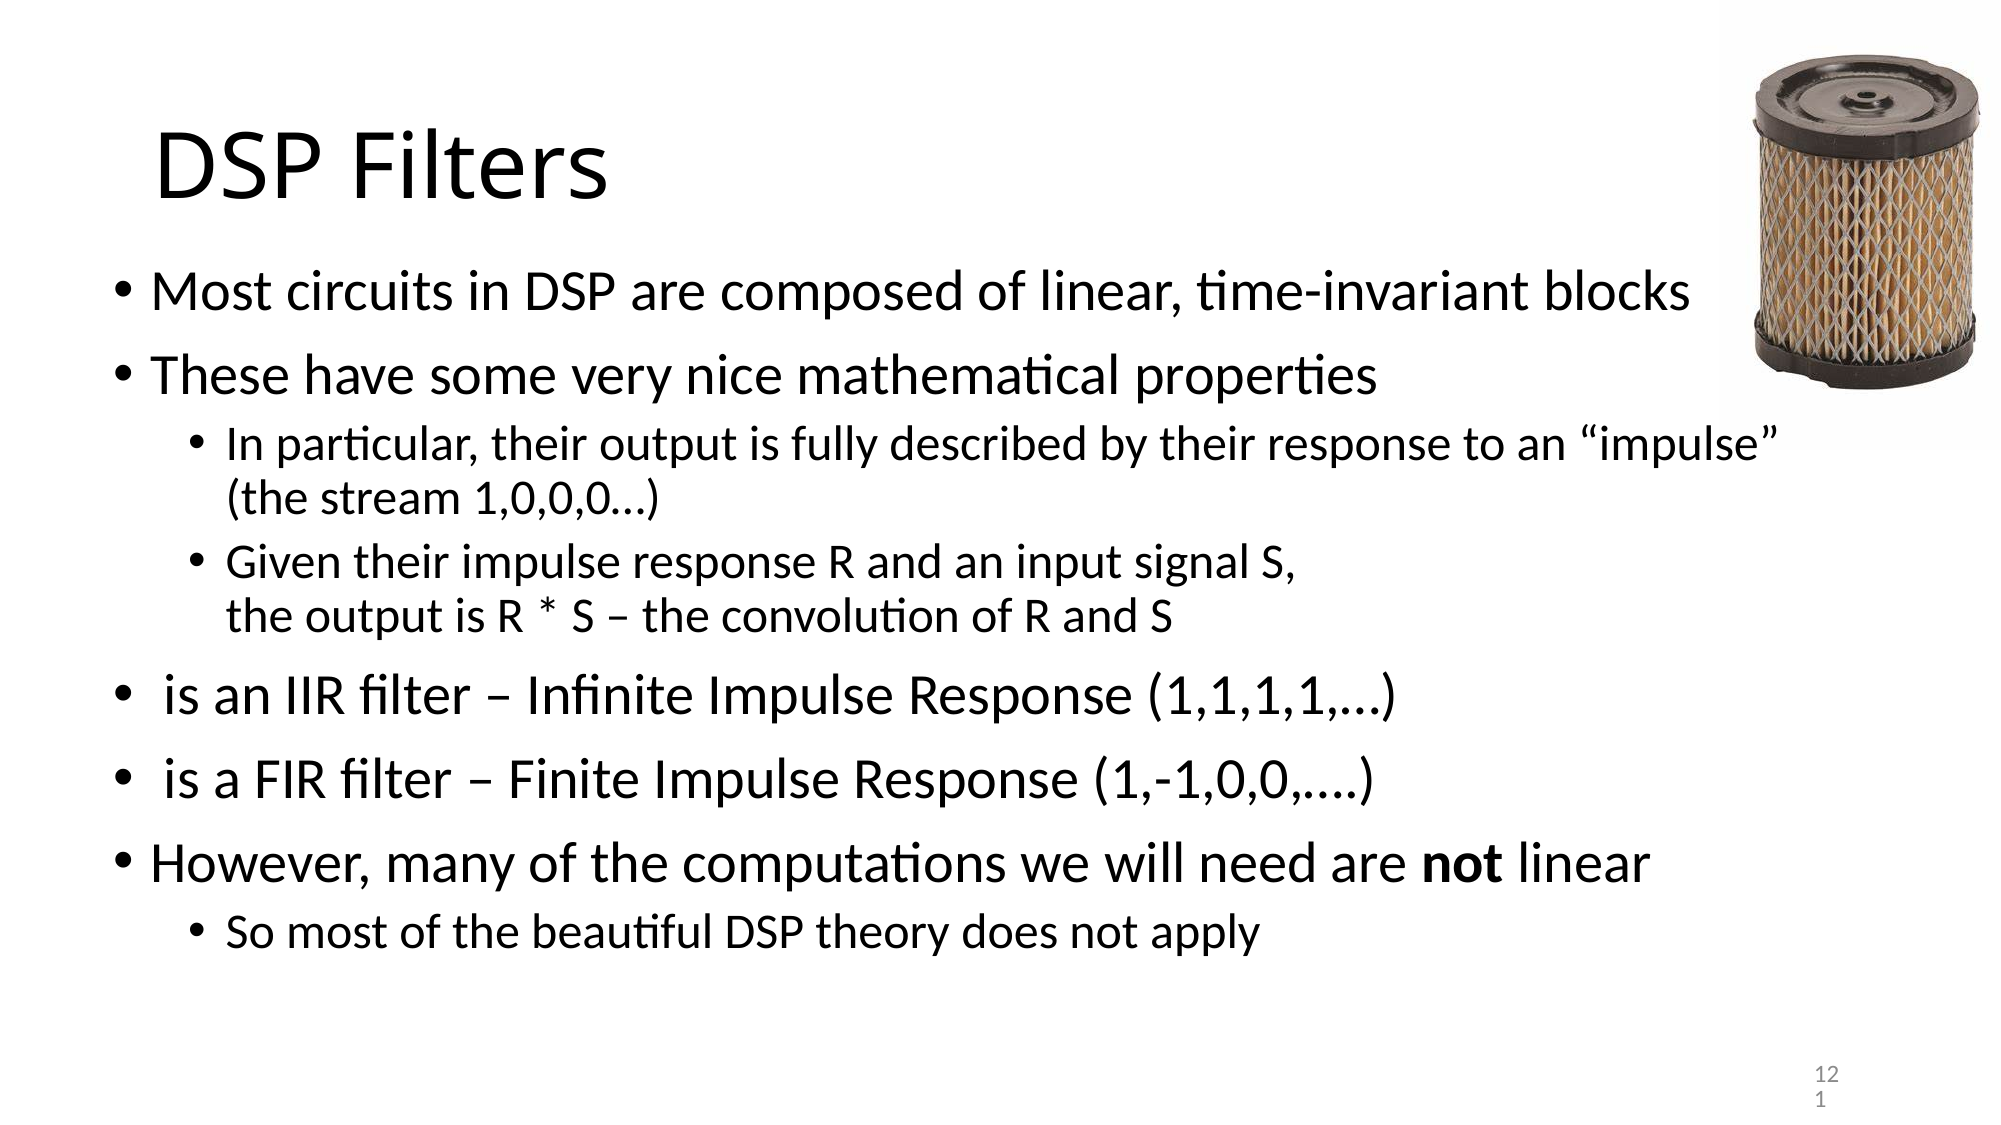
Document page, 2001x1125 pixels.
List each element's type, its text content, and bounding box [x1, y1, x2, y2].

picture [1719, 0, 2000, 451]
slide_number 121 [1798, 1042, 1863, 1103]
title DSP Filters [137, 59, 1719, 278]
